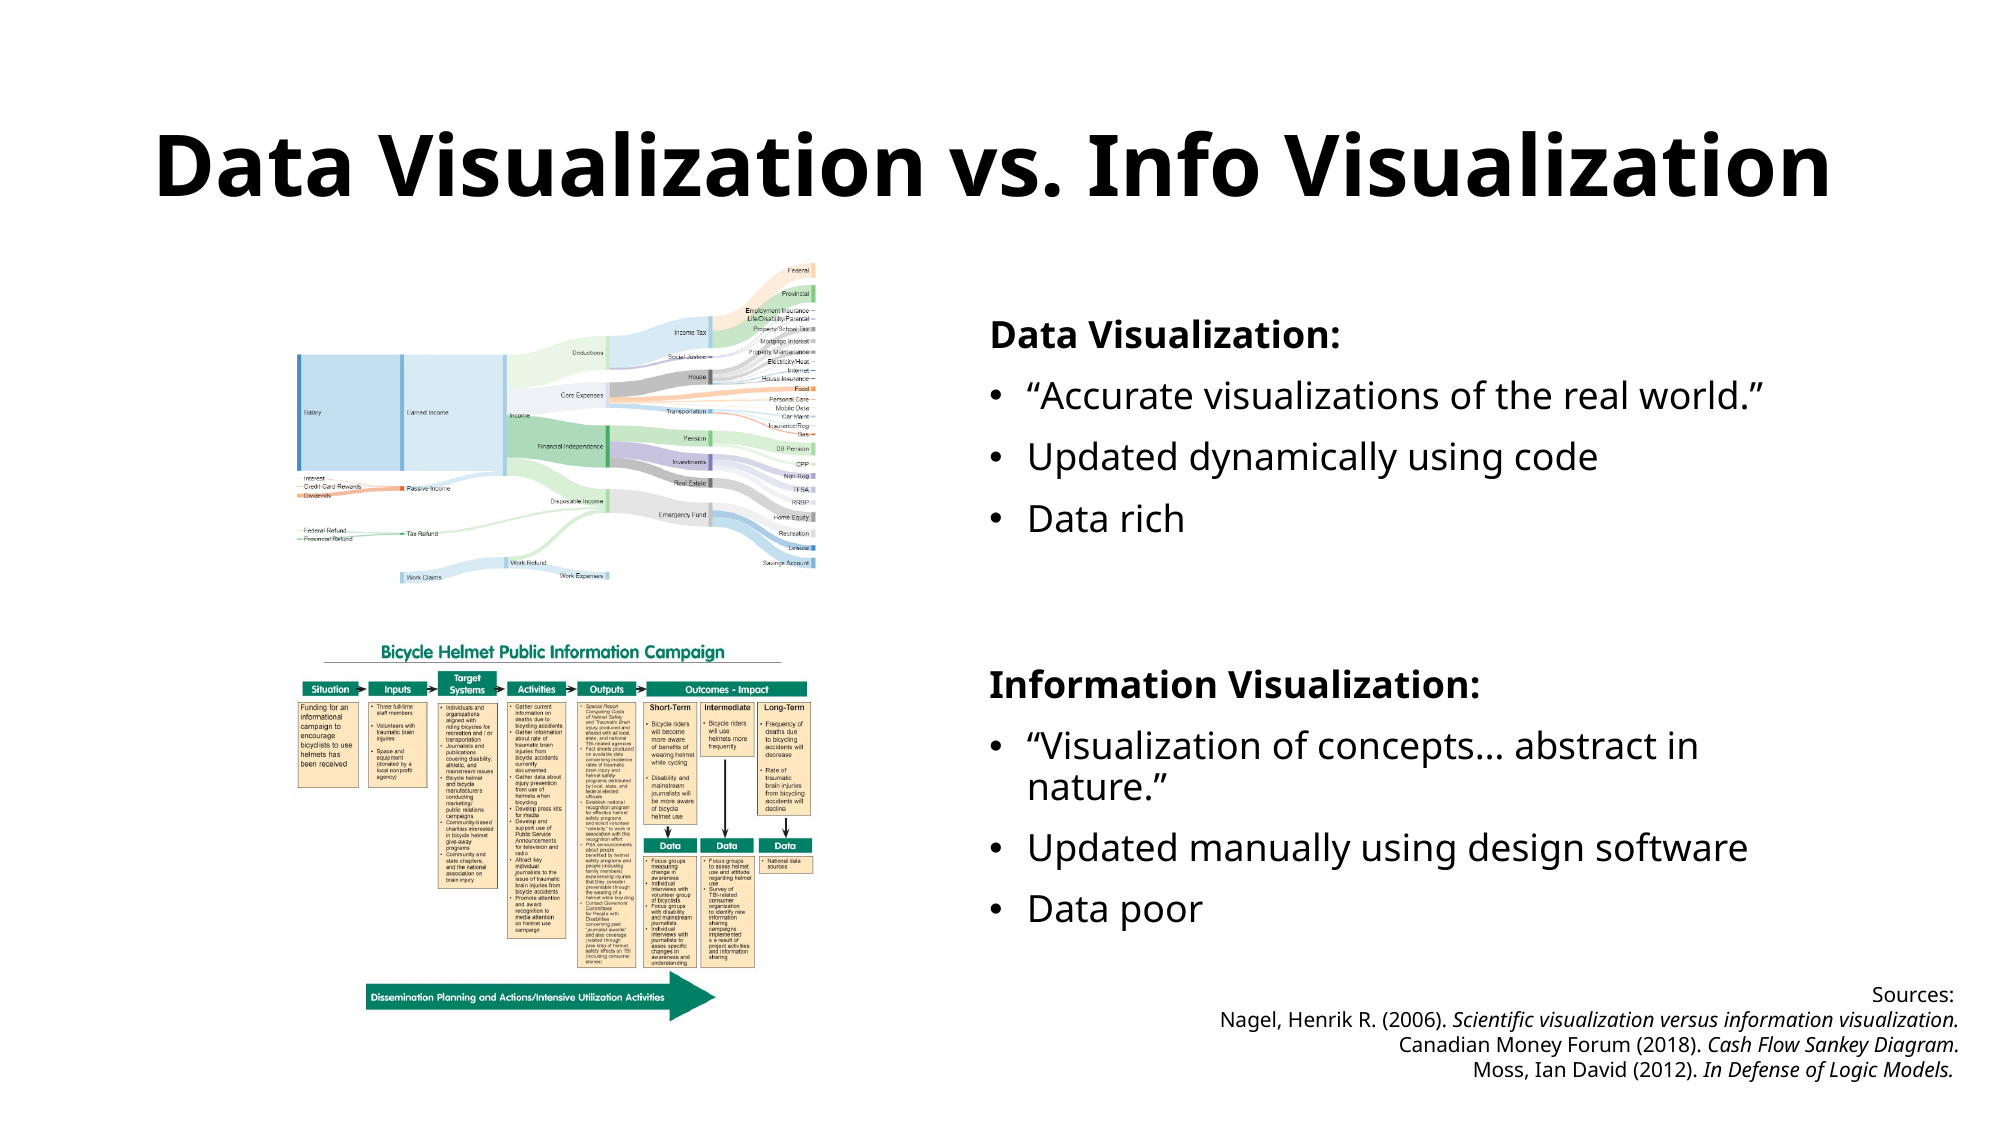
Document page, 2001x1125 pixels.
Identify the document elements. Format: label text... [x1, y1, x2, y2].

text_box Data Visualization: “Accurate visualizations of the real world.” Updated dynamically using code Data rich [974, 308, 1863, 594]
picture [291, 258, 820, 588]
text_box Sources: Nagel, Henrik R. (2006). Scientific visualization versus information visualization. Canadian Money Forum (2018). Cash Flow Sankey Diagram. Moss, Ian David (2012). In Defense of Logic Models. [974, 974, 1975, 1090]
picture [291, 640, 820, 1027]
list Information Visualization: “Visualization of concepts… abstract in nature.” Updated manually using design software Data poor [974, 658, 1863, 944]
title Data Visualization vs. Info Visualization [137, 59, 1863, 278]
